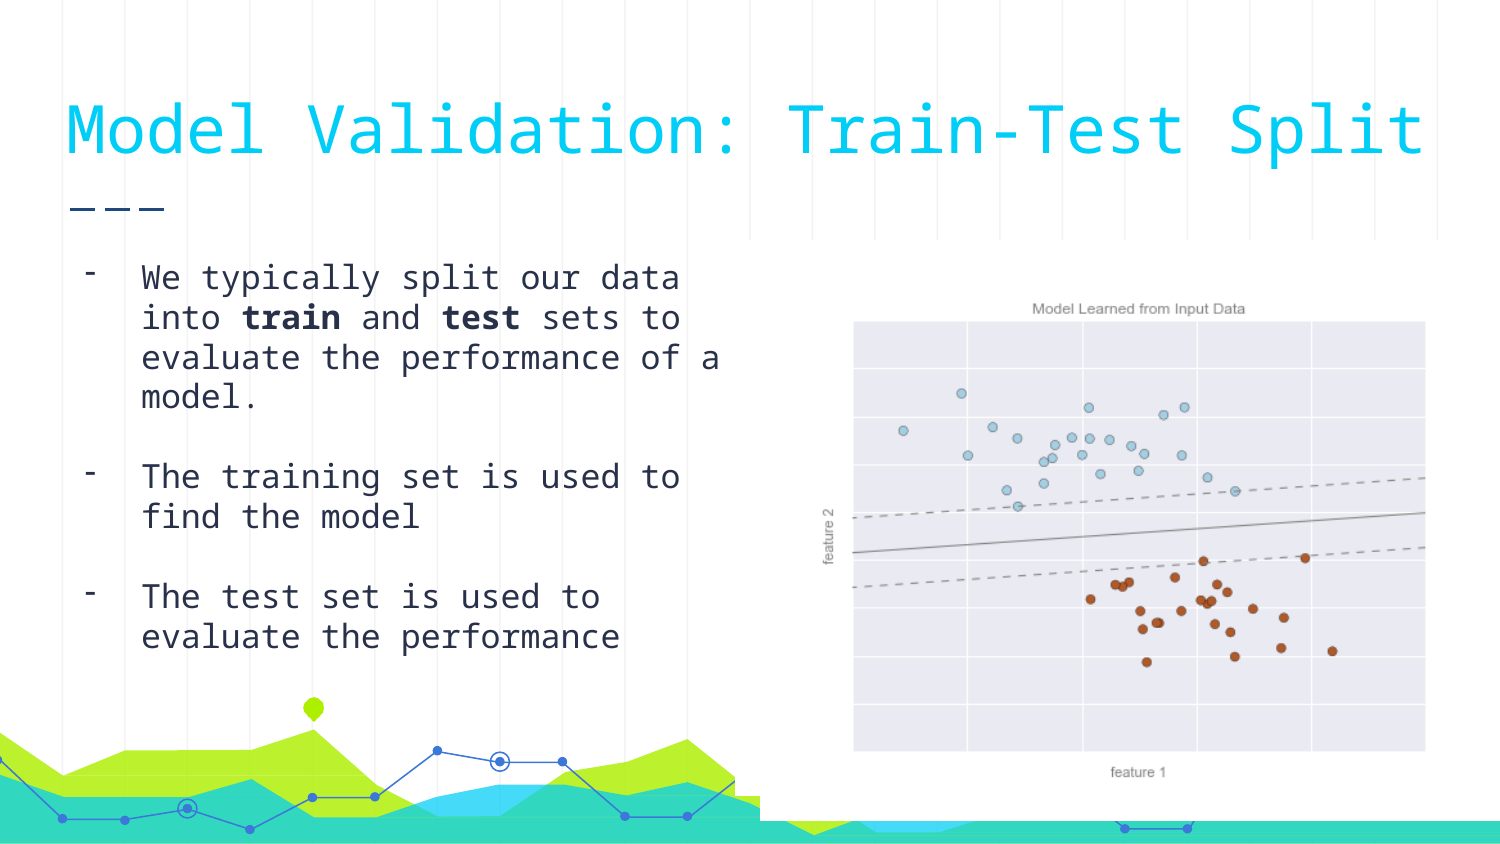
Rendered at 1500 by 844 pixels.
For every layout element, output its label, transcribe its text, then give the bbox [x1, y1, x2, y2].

text_box [802, 828, 831, 832]
list We typically split our data into train and test sets to evaluate the performance of a model. The training set is used to find the model The test set is used to evaluate the performance [51, 240, 733, 750]
picture [734, 240, 1500, 821]
title Model Validation: Train-Test Split [51, 61, 1449, 182]
